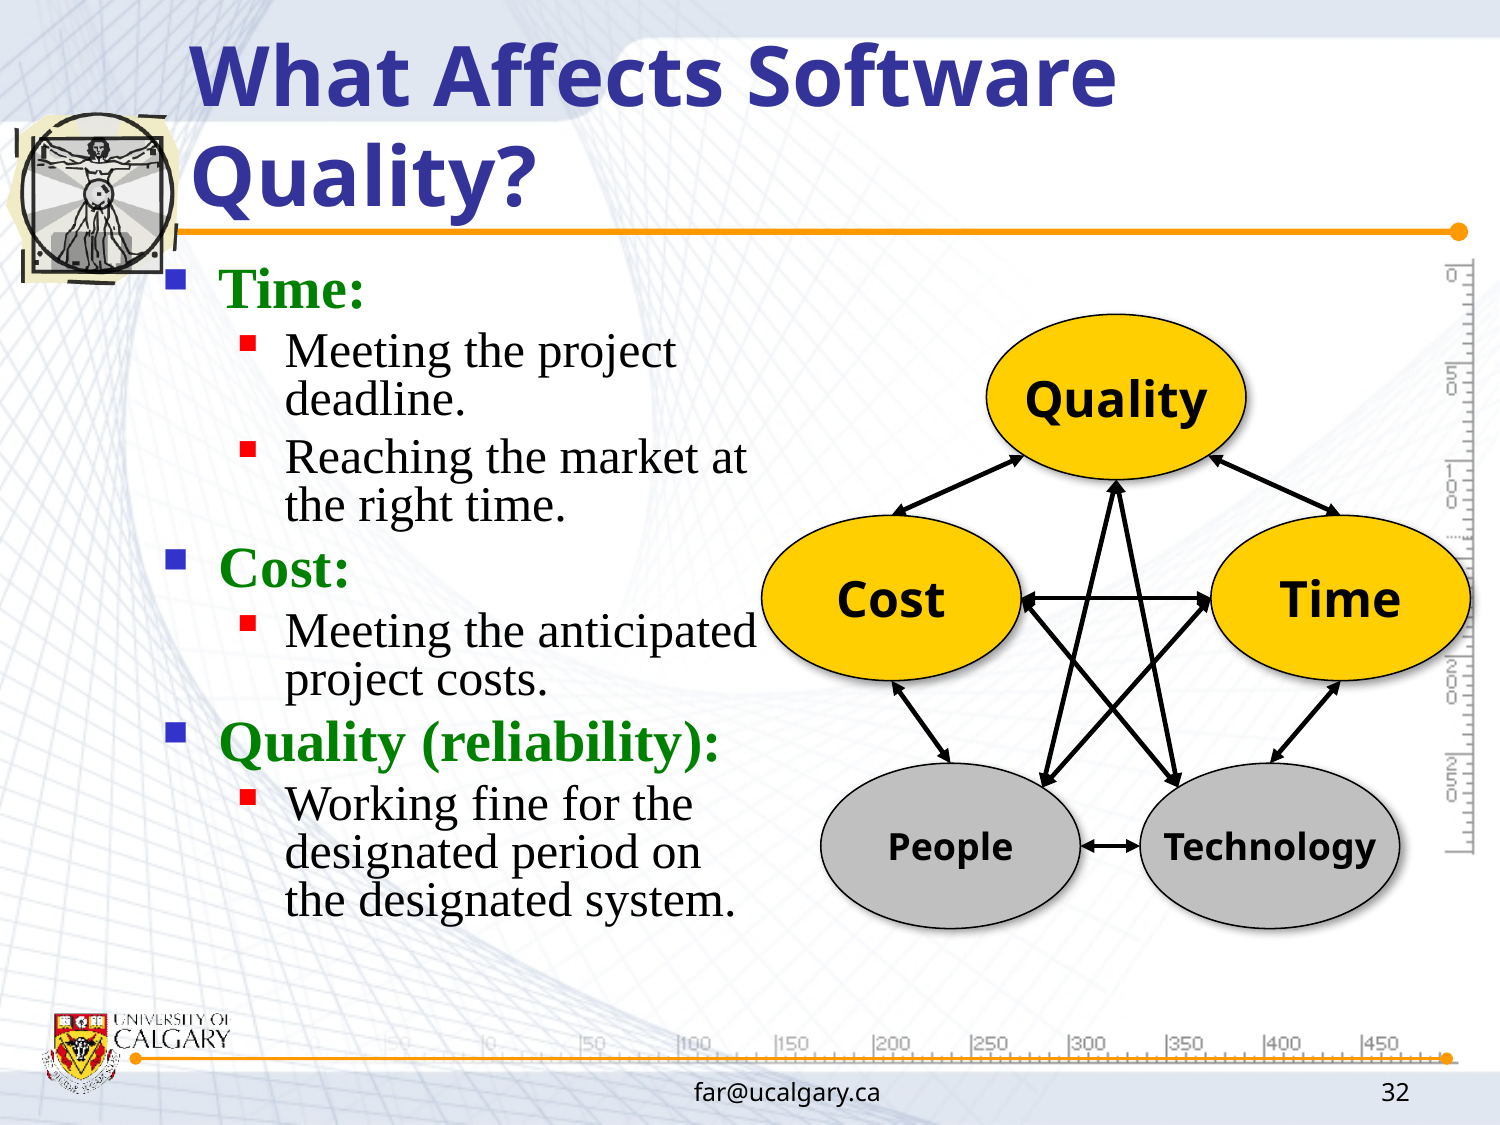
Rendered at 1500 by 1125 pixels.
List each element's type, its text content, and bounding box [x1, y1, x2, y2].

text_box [820, 479, 1400, 929]
slide_number 32 [1112, 1051, 1426, 1118]
picture [0, 0, 1500, 1125]
list Time: Meeting the project deadline. Reaching the market at the right time. Cost: Meeting the anticipated project costs. Quality (reliability): Working fine for the designated period on the designated system. [147, 255, 774, 1000]
title What Affects Software Quality? [174, 42, 1468, 231]
footer far@ucalgary.ca [549, 1051, 1026, 1118]
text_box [761, 314, 1471, 681]
